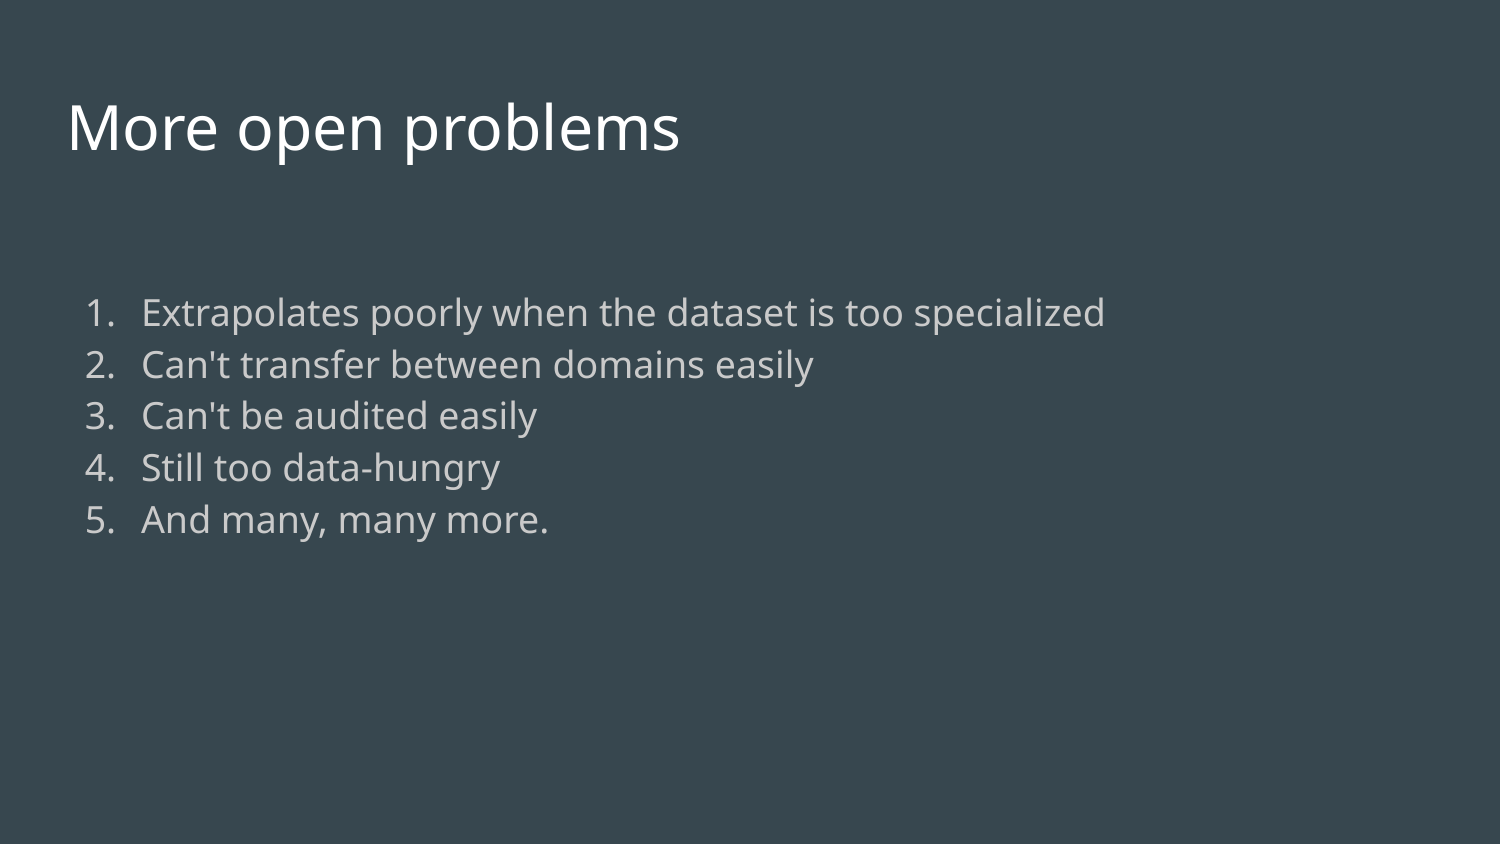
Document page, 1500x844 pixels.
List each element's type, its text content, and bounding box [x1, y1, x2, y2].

list Extrapolates poorly when the dataset is too specialized Can't transfer between domains easily Can't be audited easily Still too data-hungry And many, many more. [51, 189, 1449, 750]
title More open problems [51, 72, 1449, 167]
